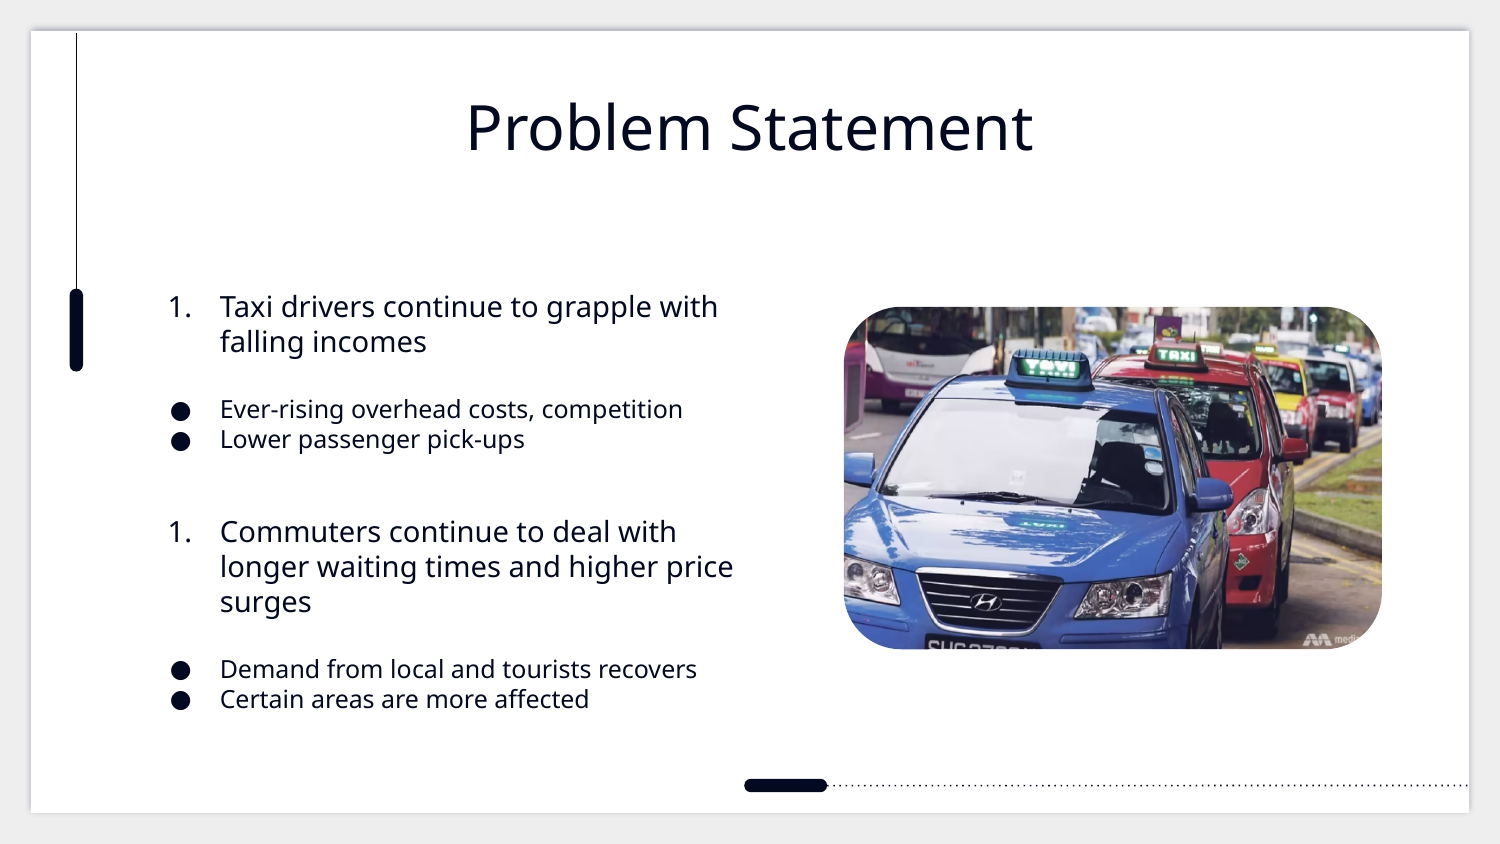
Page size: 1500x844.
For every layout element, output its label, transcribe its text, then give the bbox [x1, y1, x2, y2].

title Problem Statement [118, 72, 1382, 167]
picture [843, 306, 1383, 650]
subtitle Taxi drivers continue to grapple with falling incomes Ever-rising overhead costs, competition Lower passenger pick-ups Commuters continue to deal with longer waiting times and higher price surges Demand from local and tourists recovers Certain areas are more affected [129, 273, 785, 683]
